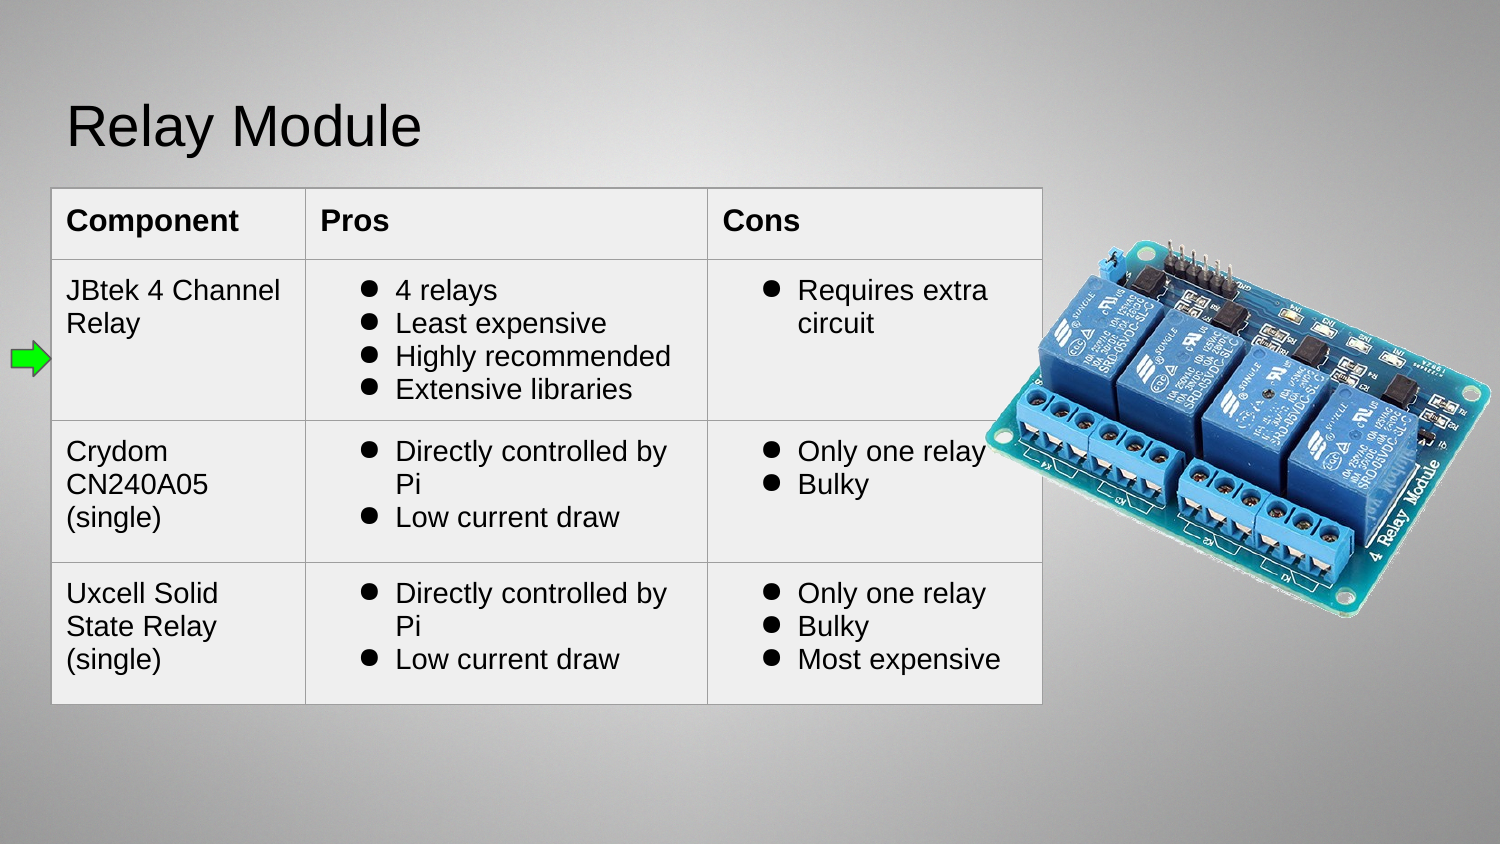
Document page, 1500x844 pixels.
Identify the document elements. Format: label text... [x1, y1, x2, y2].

table_cell Only one relay Bulky [708, 421, 938, 562]
table_header Cons [708, 189, 938, 259]
table_cell Crydom CN240A05 (single) [52, 421, 305, 562]
table_cell Uxcell Solid State Relay (single) [52, 563, 305, 704]
table_cell Only one relay Bulky Most expensive [708, 563, 938, 704]
table_cell Directly controlled by Pi Low current draw [306, 421, 707, 562]
picture [0, 0, 1500, 844]
title Relay Module [51, 72, 1449, 167]
table_cell Requires extra circuit [708, 260, 938, 420]
table_header Pros [306, 189, 707, 259]
table_cell Directly controlled by Pi Low current draw [306, 563, 707, 704]
table_cell 4 relays Least expensive Highly recommended Extensive libraries [306, 260, 707, 420]
table_header Component [52, 189, 305, 259]
table_cell JBtek 4 Channel Relay [52, 260, 305, 420]
text_box [11, 340, 52, 377]
